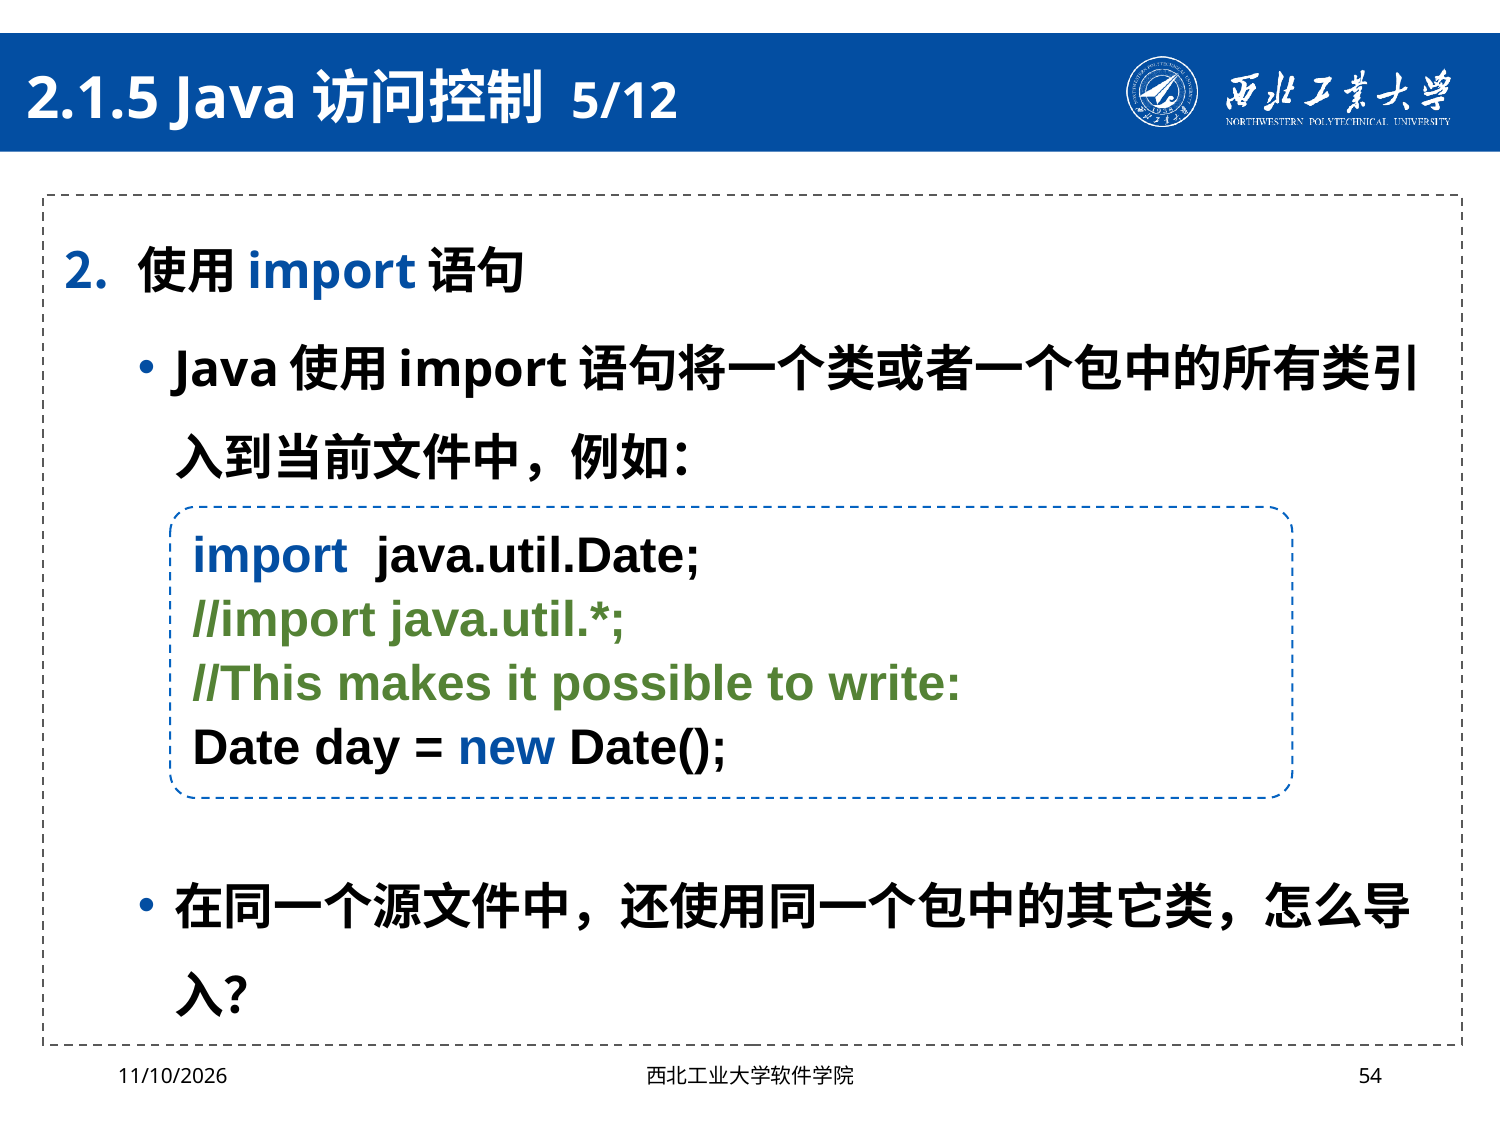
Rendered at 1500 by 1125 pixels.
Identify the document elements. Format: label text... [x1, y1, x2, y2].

picture [1226, 68, 1451, 125]
picture [1126, 56, 1198, 127]
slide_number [103, 1055, 441, 1116]
title 2.1.5 Java访问控制 5/12 [11, 49, 1115, 149]
text_box import java.util.Date; //import java.util.*; //This makes it possible to write: Date day = new Date(); [170, 506, 1293, 798]
footer 西北工业大学软件学院 [496, 1055, 1004, 1116]
list 使用import语句 Java使用import语句将一个类或者一个包中的所有类引入到当前文件中，例如： 在同一个源文件中，还使用同一个包中的其它类，怎么导入？ [49, 201, 1457, 1036]
slide_number 54 [1059, 1055, 1397, 1116]
